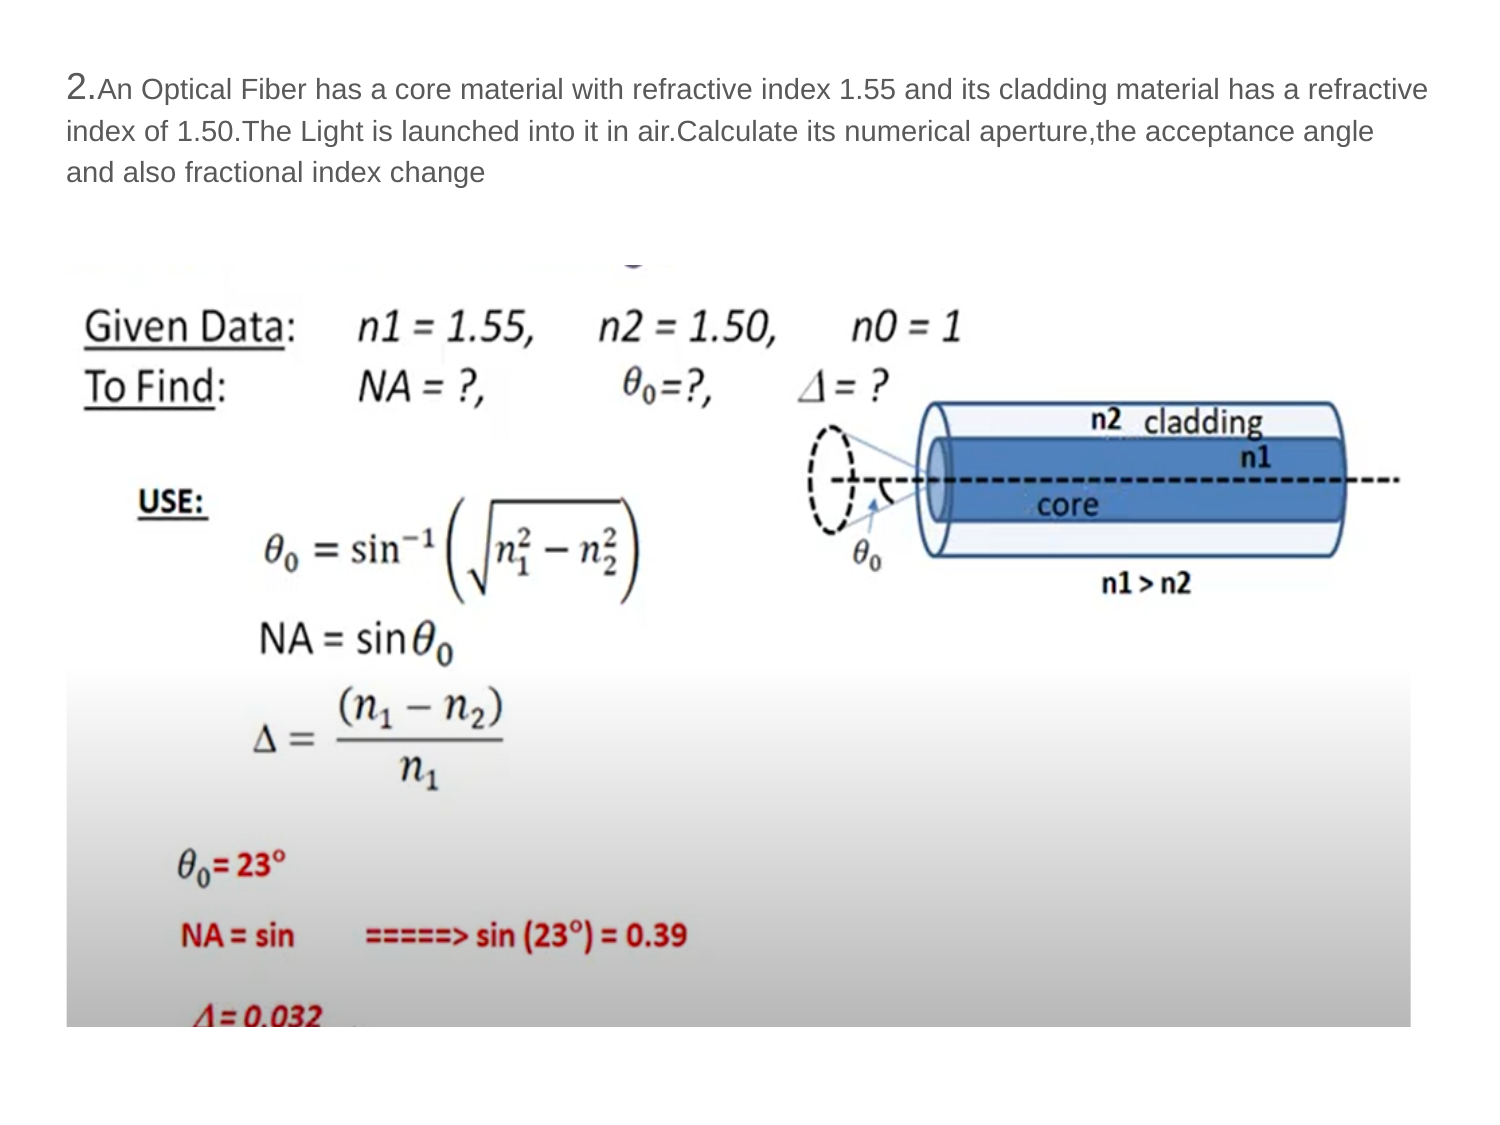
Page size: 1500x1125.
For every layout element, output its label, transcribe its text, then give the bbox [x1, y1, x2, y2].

picture [66, 265, 1411, 1028]
list 2.An Optical Fiber has a core material with refractive index 1.55 and its cladding material has a refractive index of 1.50.The Light is launched into it in air.Calculate its numerical aperture,the acceptance angle and also fractional index change [51, 40, 1449, 248]
